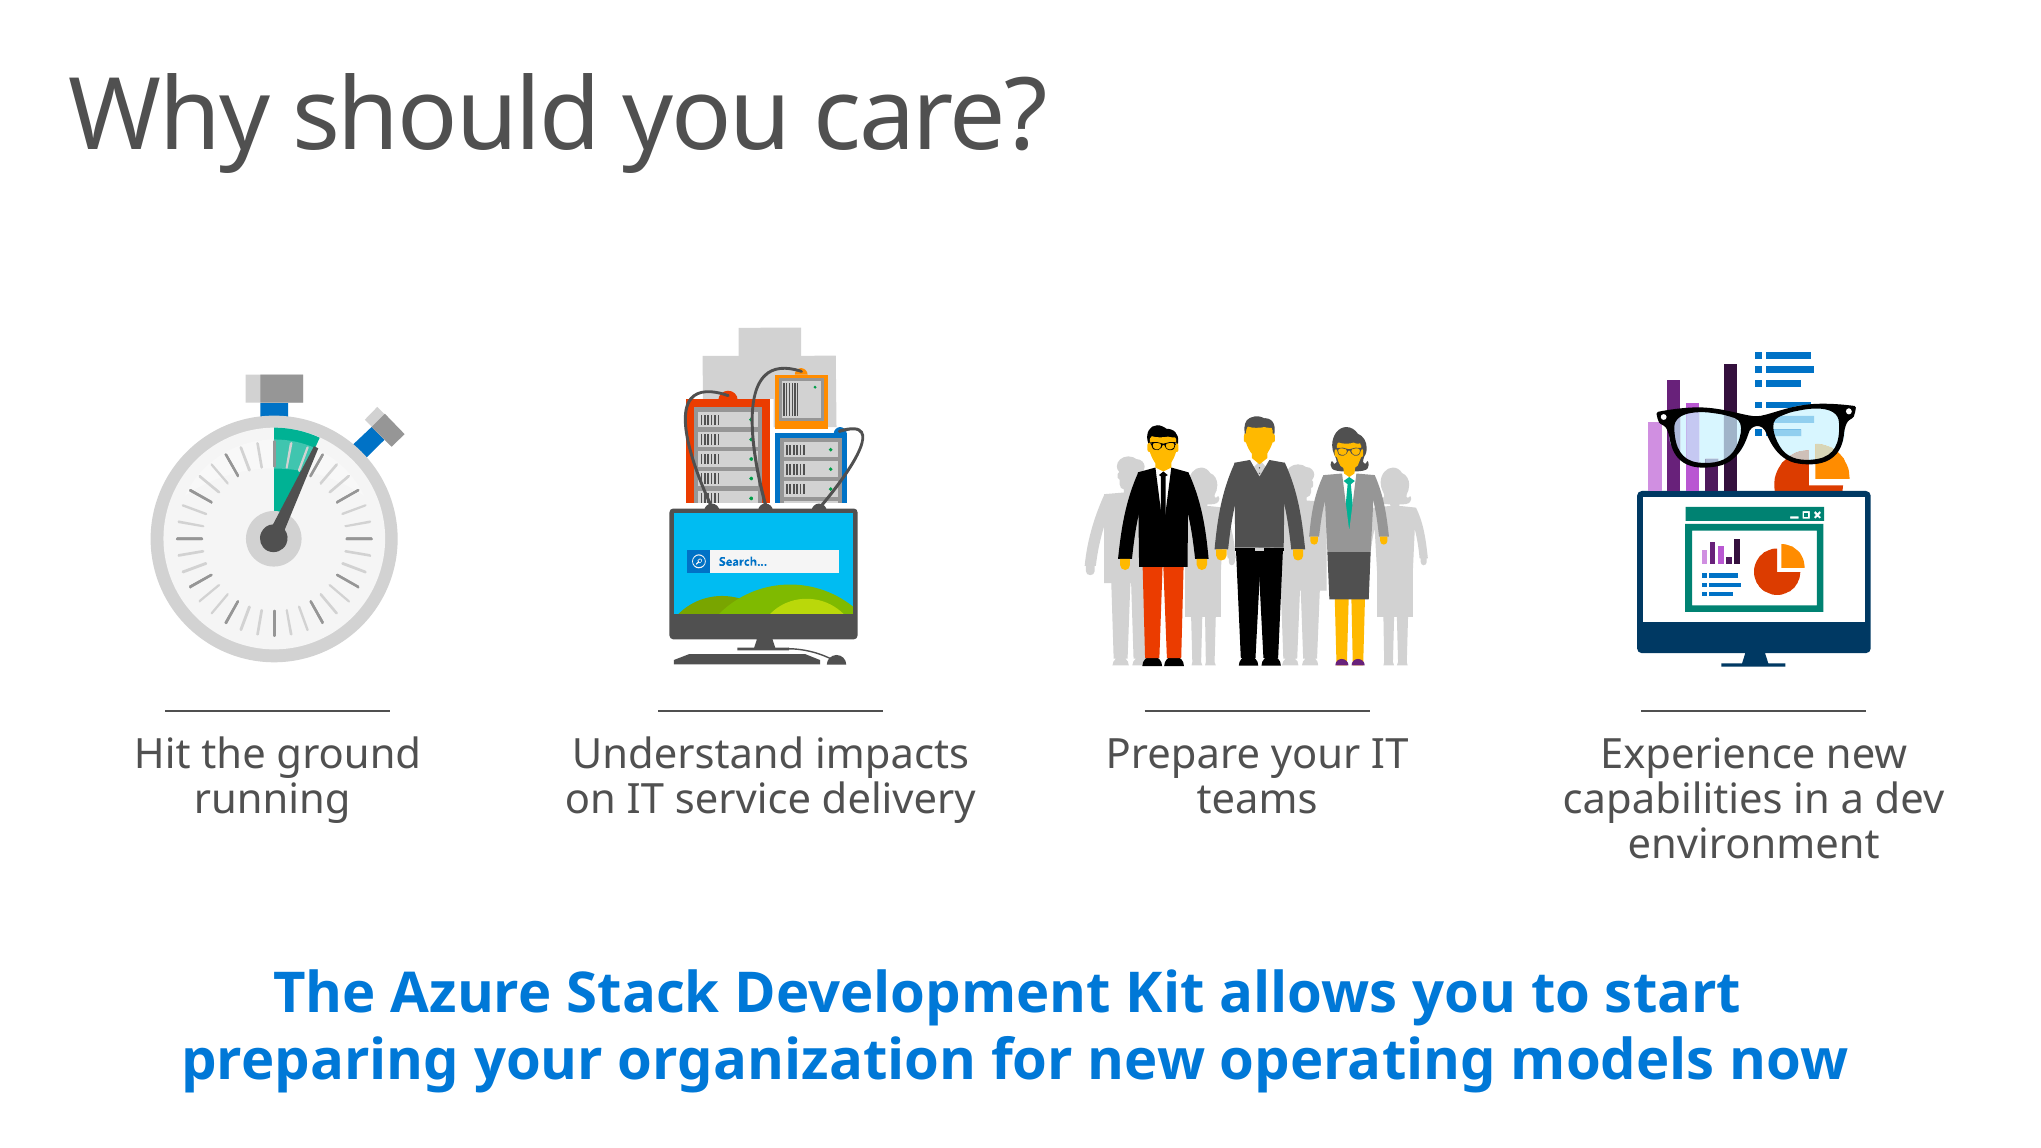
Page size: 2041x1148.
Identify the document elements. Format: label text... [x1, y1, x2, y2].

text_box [150, 374, 405, 663]
title Why should you care? [45, 48, 1996, 199]
text_box Understand impacts on IT service delivery [532, 724, 1009, 896]
picture [545, 268, 996, 719]
picture [1543, 297, 1964, 718]
text_box Hit the ground running [39, 724, 516, 896]
picture [1027, 397, 1487, 685]
text_box Experience new capabilities in a dev environment [1515, 724, 1992, 896]
text_box Prepare your IT teams [1019, 724, 1495, 896]
text_box The Azure Stack Development Kit allows you to start preparing your organization for new operating models now [0, 948, 2036, 1099]
